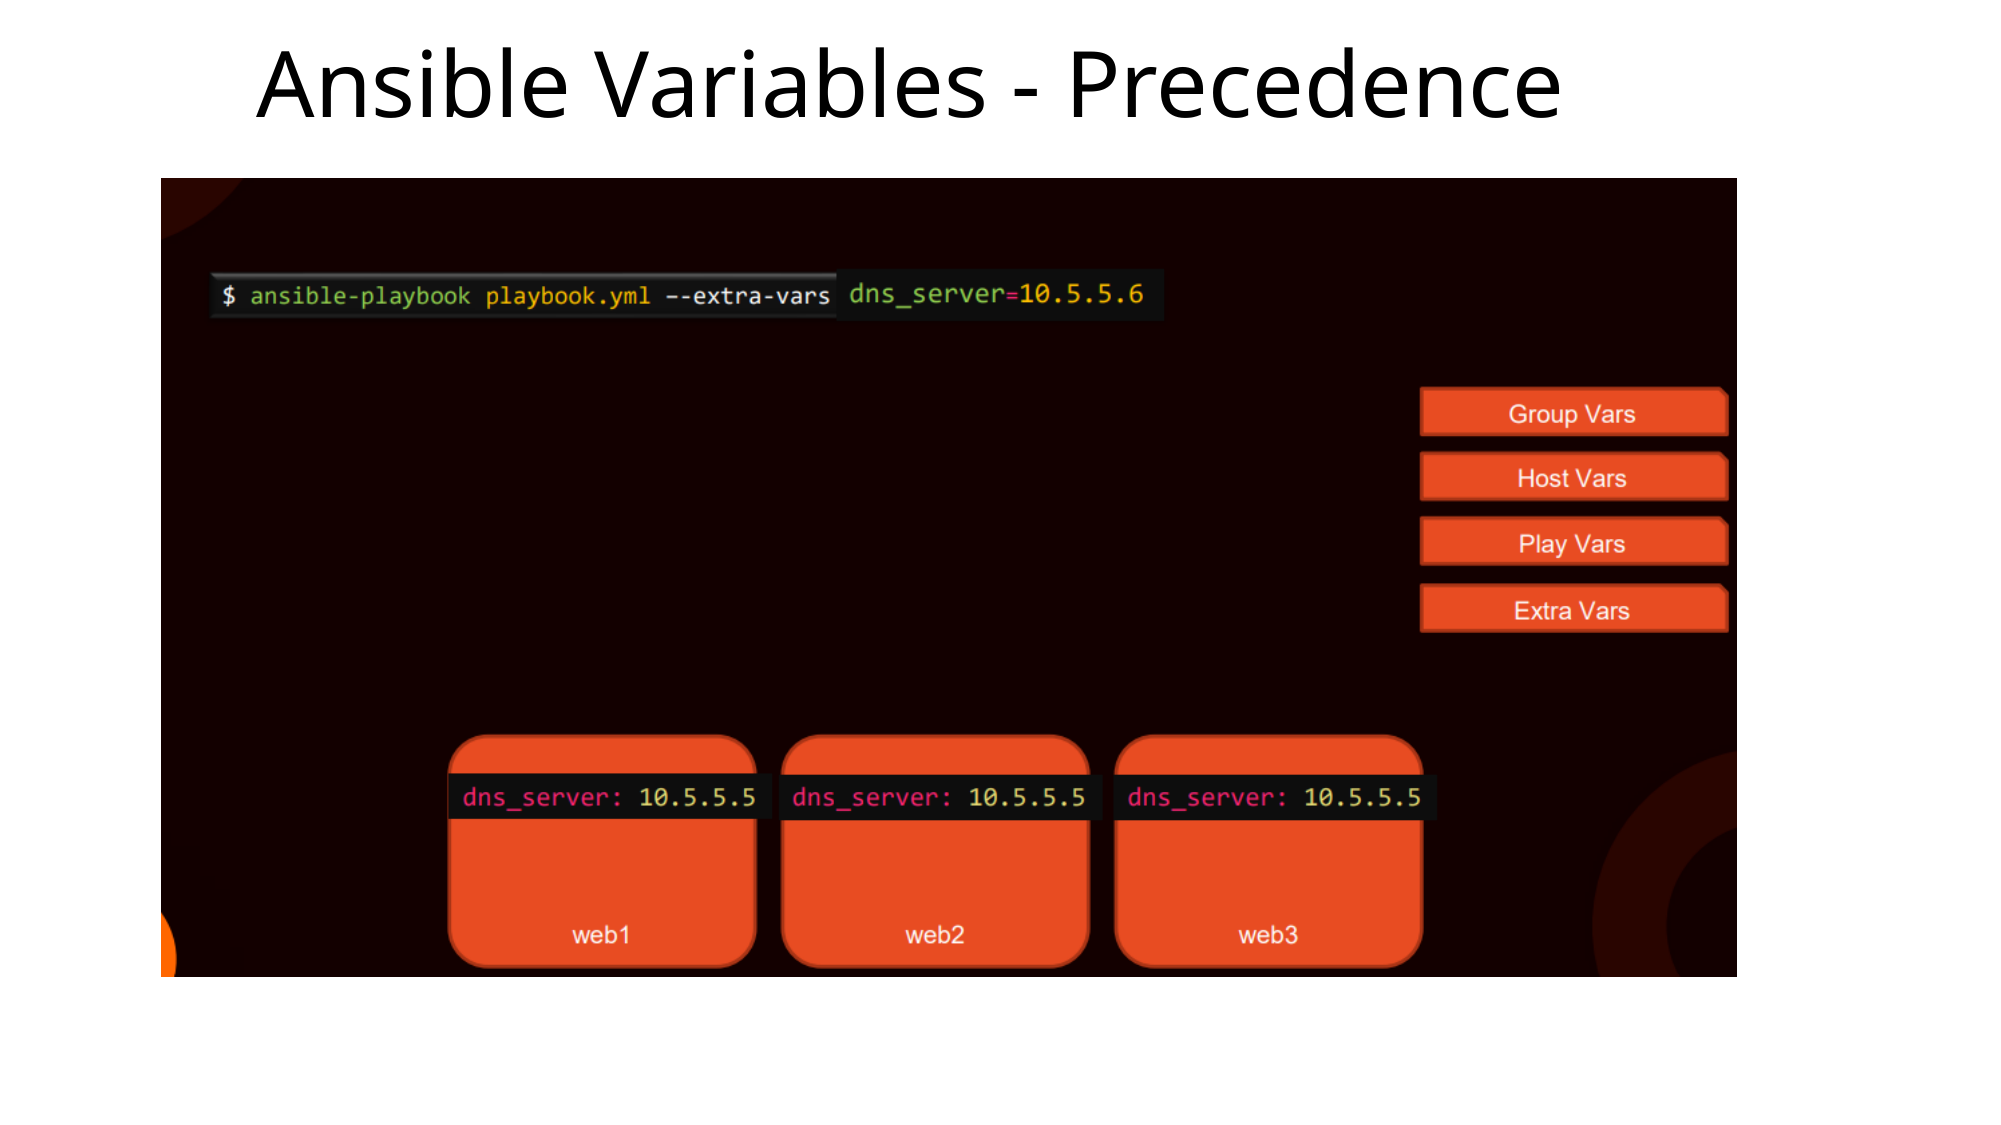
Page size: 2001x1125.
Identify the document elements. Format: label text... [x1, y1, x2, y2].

picture [160, 177, 1737, 977]
title Ansible Variables - Precedence [161, 26, 1662, 146]
